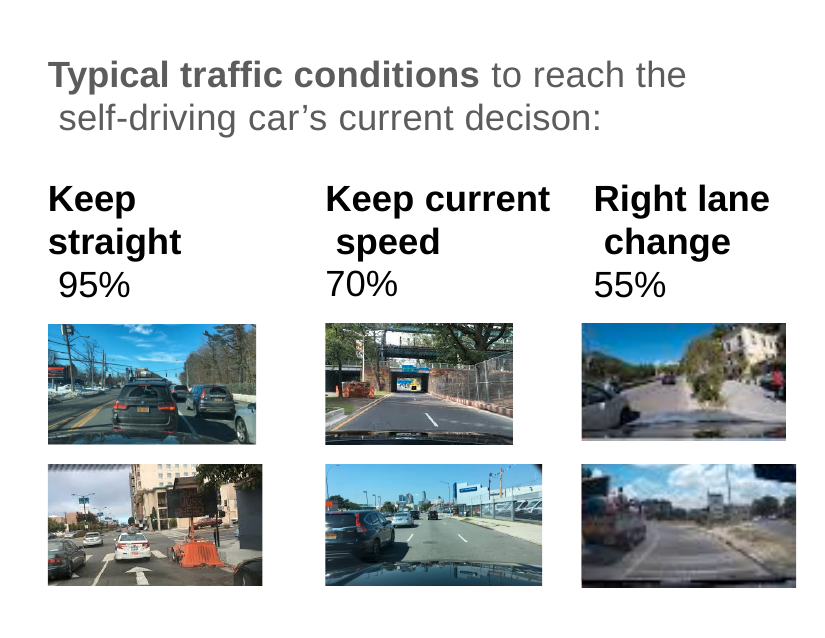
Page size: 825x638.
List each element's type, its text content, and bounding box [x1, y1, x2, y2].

text_box Keep current speed 70% [323, 171, 554, 304]
text_box Keep straight 95% [45, 171, 185, 305]
text_box [47, 464, 263, 586]
text_box Right lane change 55% [591, 171, 773, 305]
title Typical traffic conditions to reach the self-driving car’s current decison: [45, 47, 695, 159]
text_box [325, 323, 513, 445]
text_box [47, 323, 257, 445]
text_box [581, 323, 786, 441]
text_box [325, 464, 543, 586]
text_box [581, 464, 797, 588]
